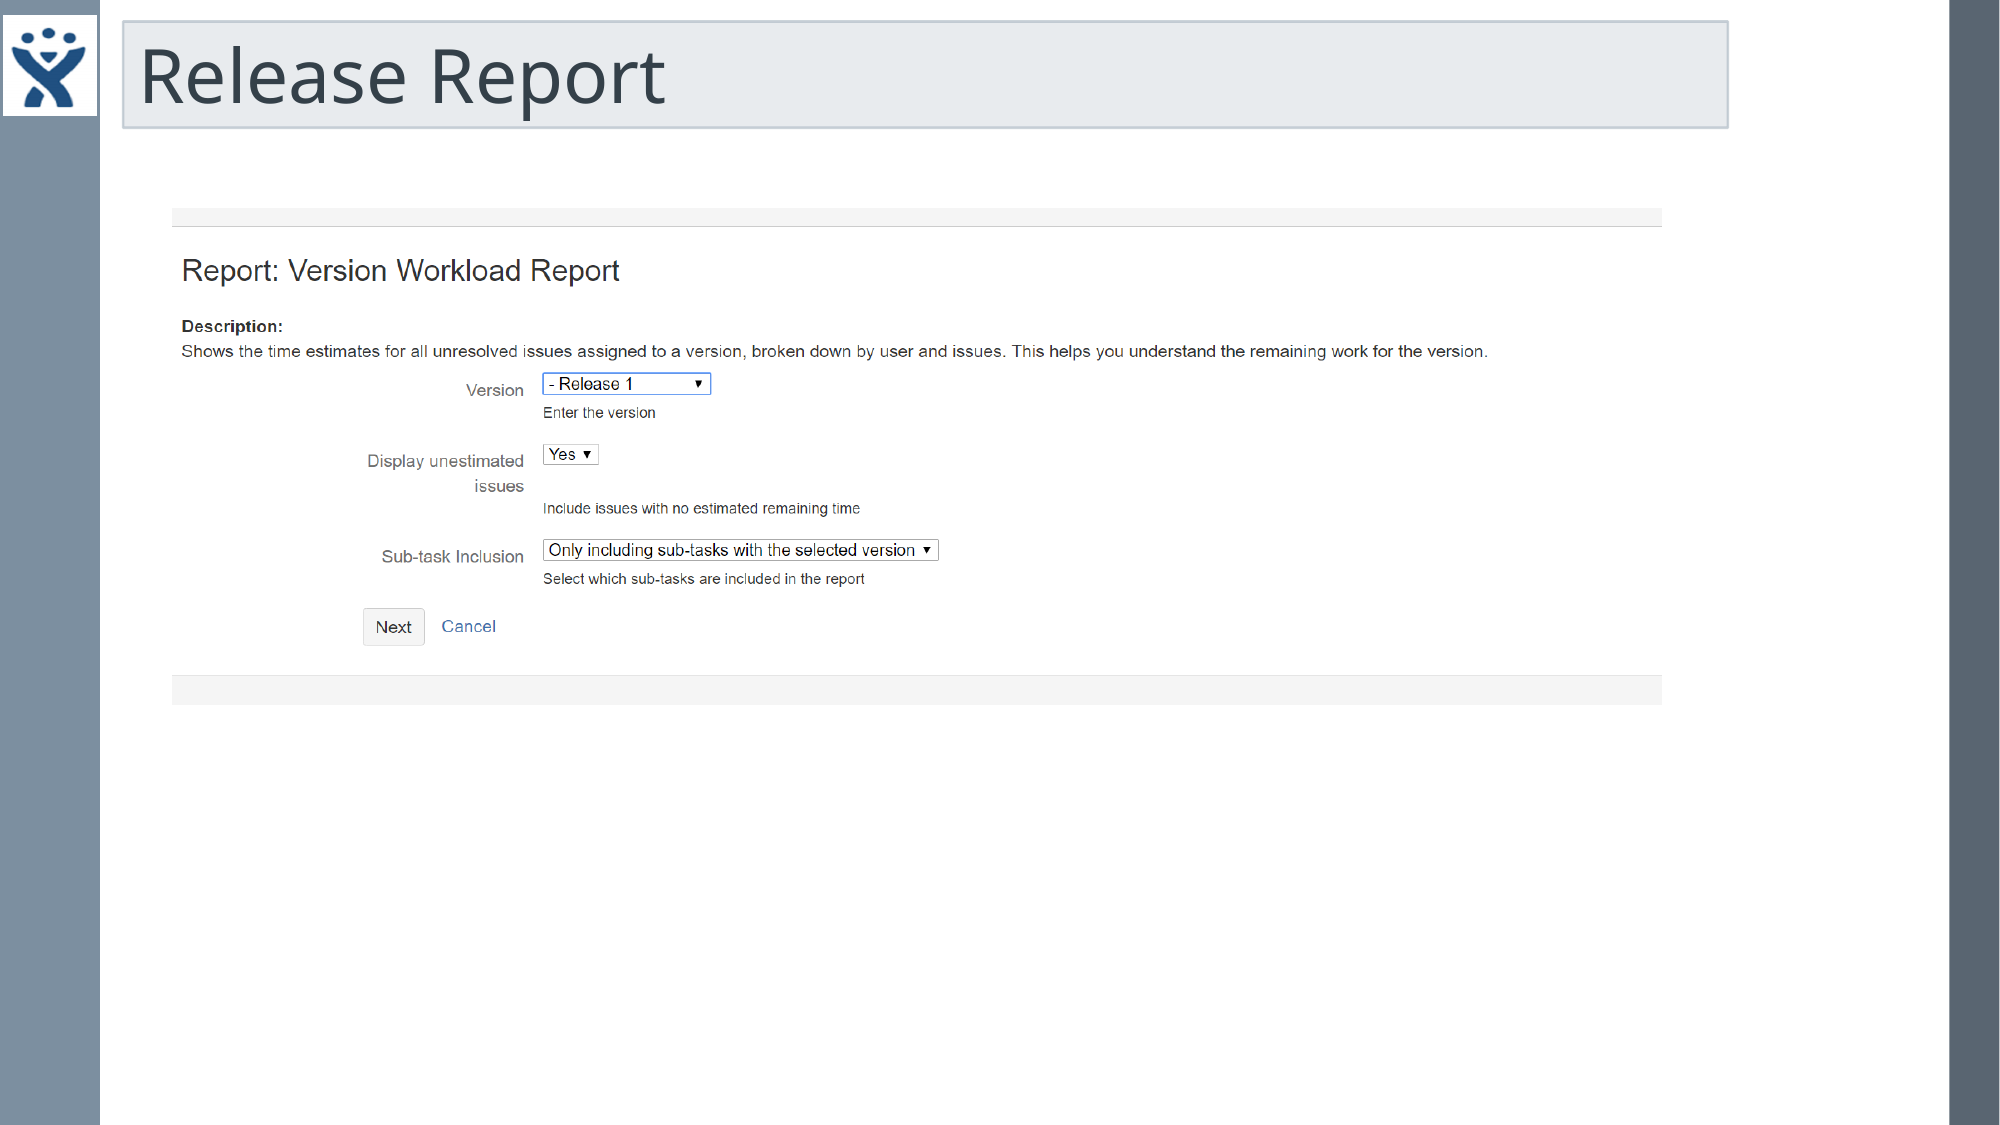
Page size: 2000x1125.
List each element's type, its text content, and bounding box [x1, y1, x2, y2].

title Release Report [122, 20, 1729, 129]
picture [3, 15, 97, 116]
picture [172, 208, 1662, 705]
